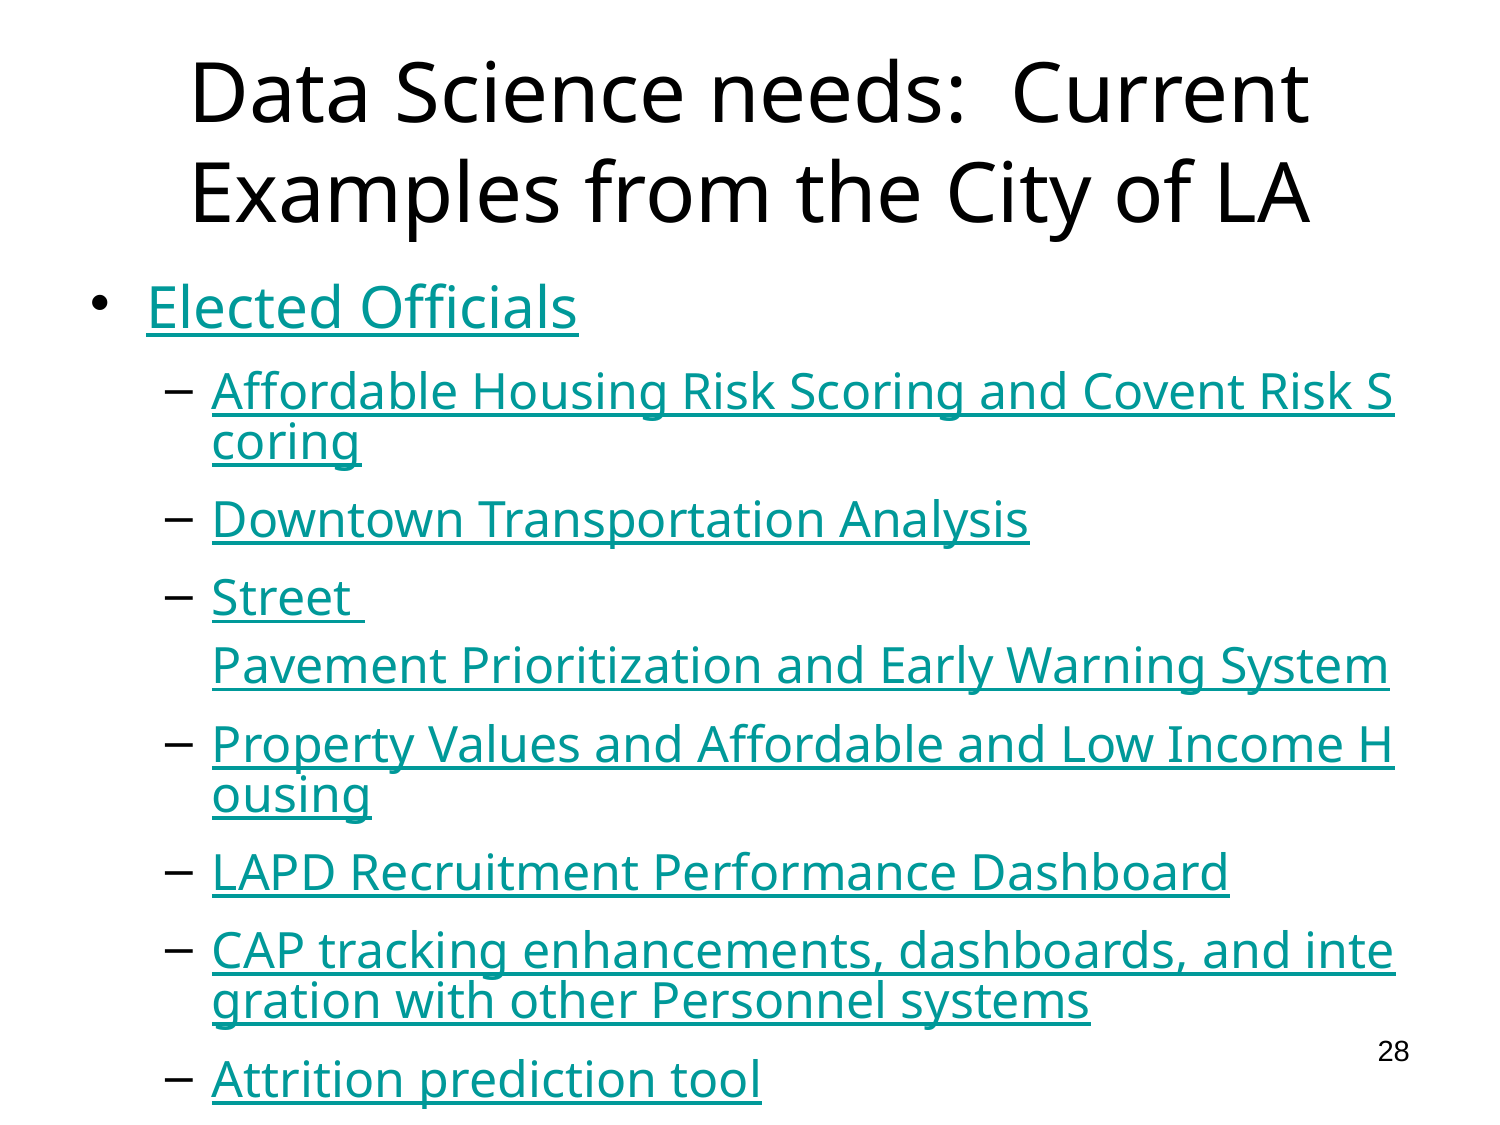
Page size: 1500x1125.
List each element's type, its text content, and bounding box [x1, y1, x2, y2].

title Data Science needs: Current Examples from the City of LA [75, 45, 1425, 233]
list Elected Officials Affordable Housing Risk Scoring and Covent Risk Scoring Downtown Transportation Analysis Street Pavement Prioritization and Early Warning System Property Values and Affordable and Low Income Housing LAPD Recruitment Performance Dashboard CAP tracking enhancements, dashboards, and integration with other Personnel systems Attrition prediction tool Homelessness Services Matcher [75, 262, 1425, 1005]
slide_number 28 [1074, 1024, 1425, 1103]
